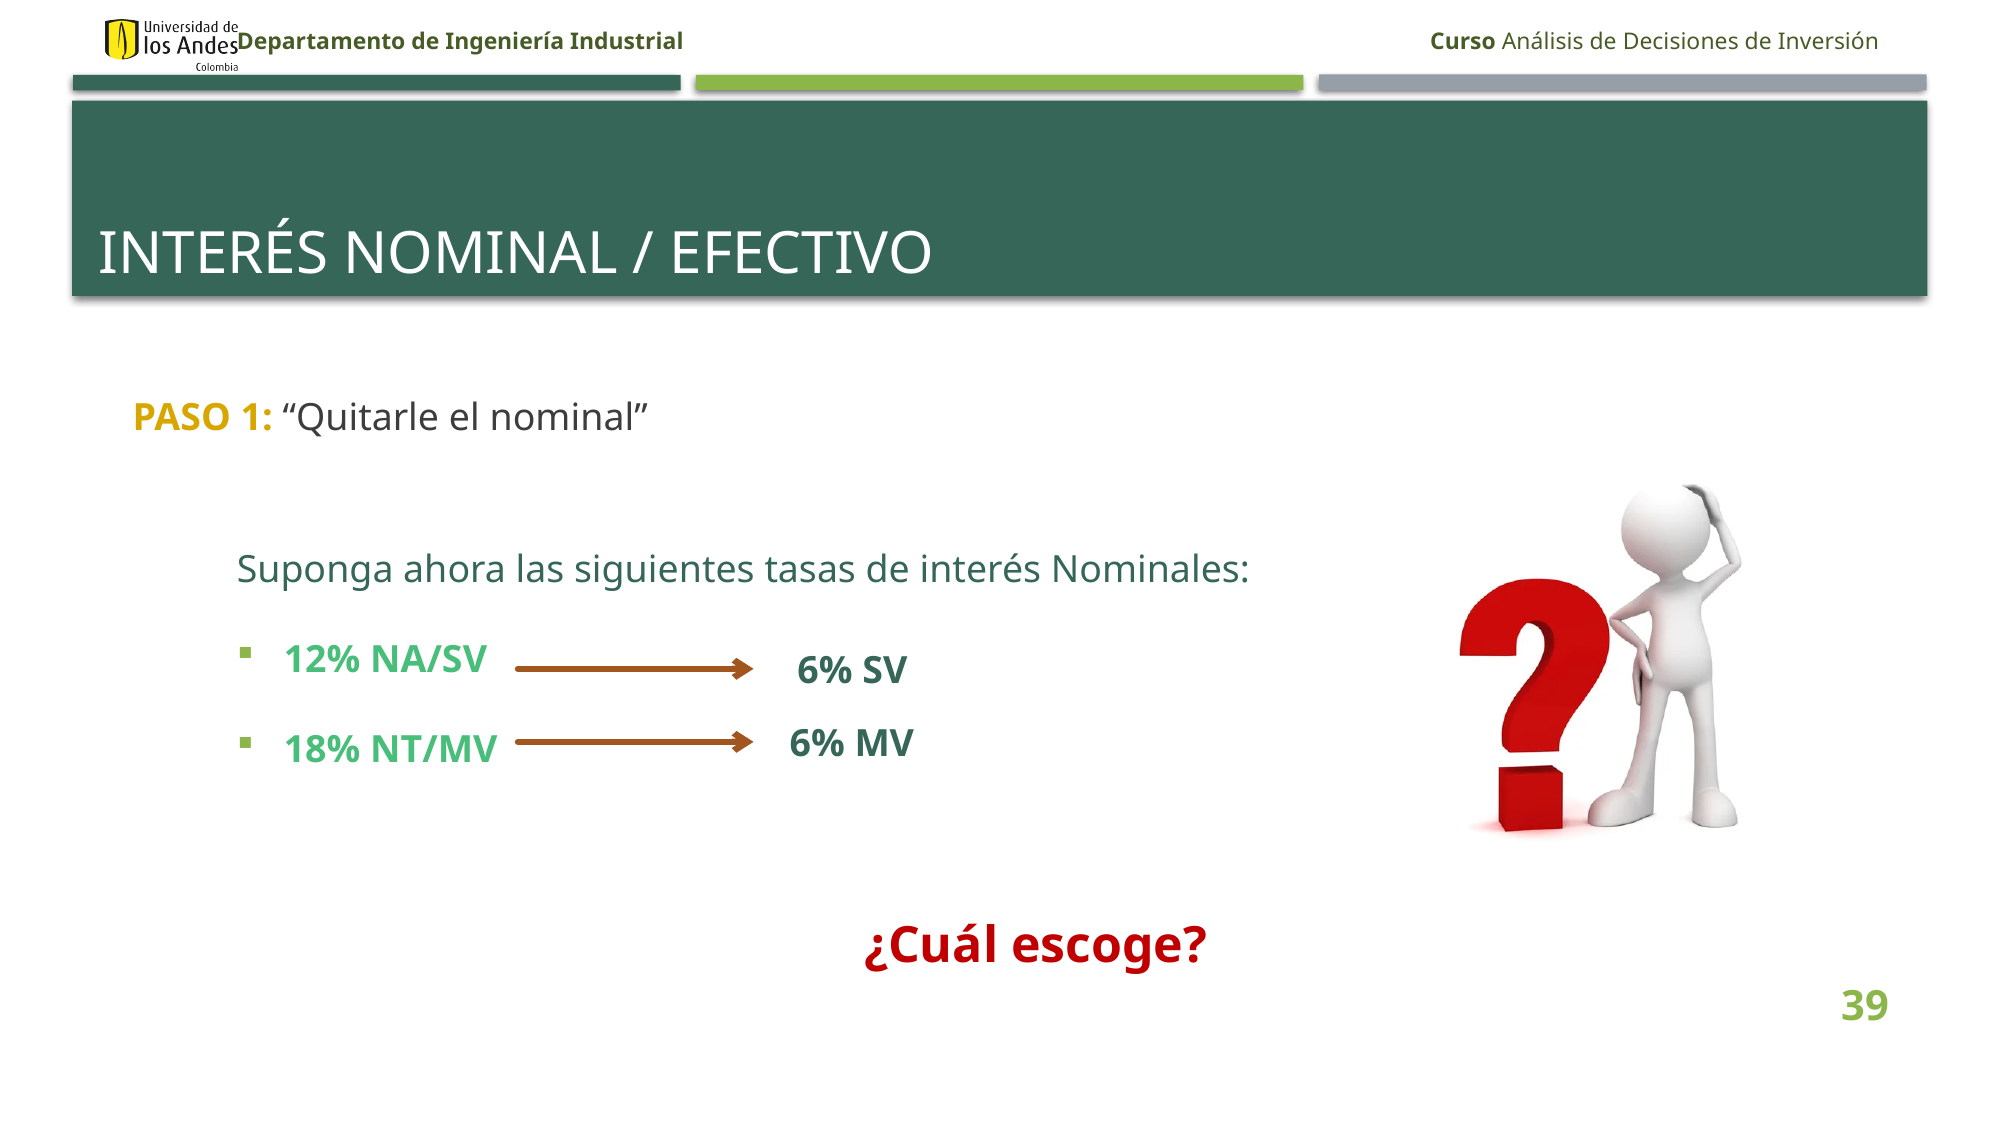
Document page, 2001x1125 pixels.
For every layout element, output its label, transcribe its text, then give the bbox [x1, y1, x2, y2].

text_box Departamento de Ingeniería Industrial [240, 19, 699, 62]
slide_number 39 [1732, 977, 1905, 1037]
text_box 6% MV [774, 711, 930, 772]
title Interés Nominal / Efectivo [83, 143, 1546, 293]
text_box 6% SV [782, 638, 923, 699]
text_box Suponga ahora las siguientes tasas de interés Nominales: 12% NA/SV 18% NT/MV [222, 537, 1385, 823]
text_box Curso Análisis de Decisiones de Inversión [1377, 19, 1895, 62]
text_box ¿Cuál escoge? [849, 905, 1223, 980]
picture [1391, 435, 1819, 888]
list PASO 1: “Quitarle el nominal” [117, 378, 1367, 452]
picture [104, 18, 238, 71]
